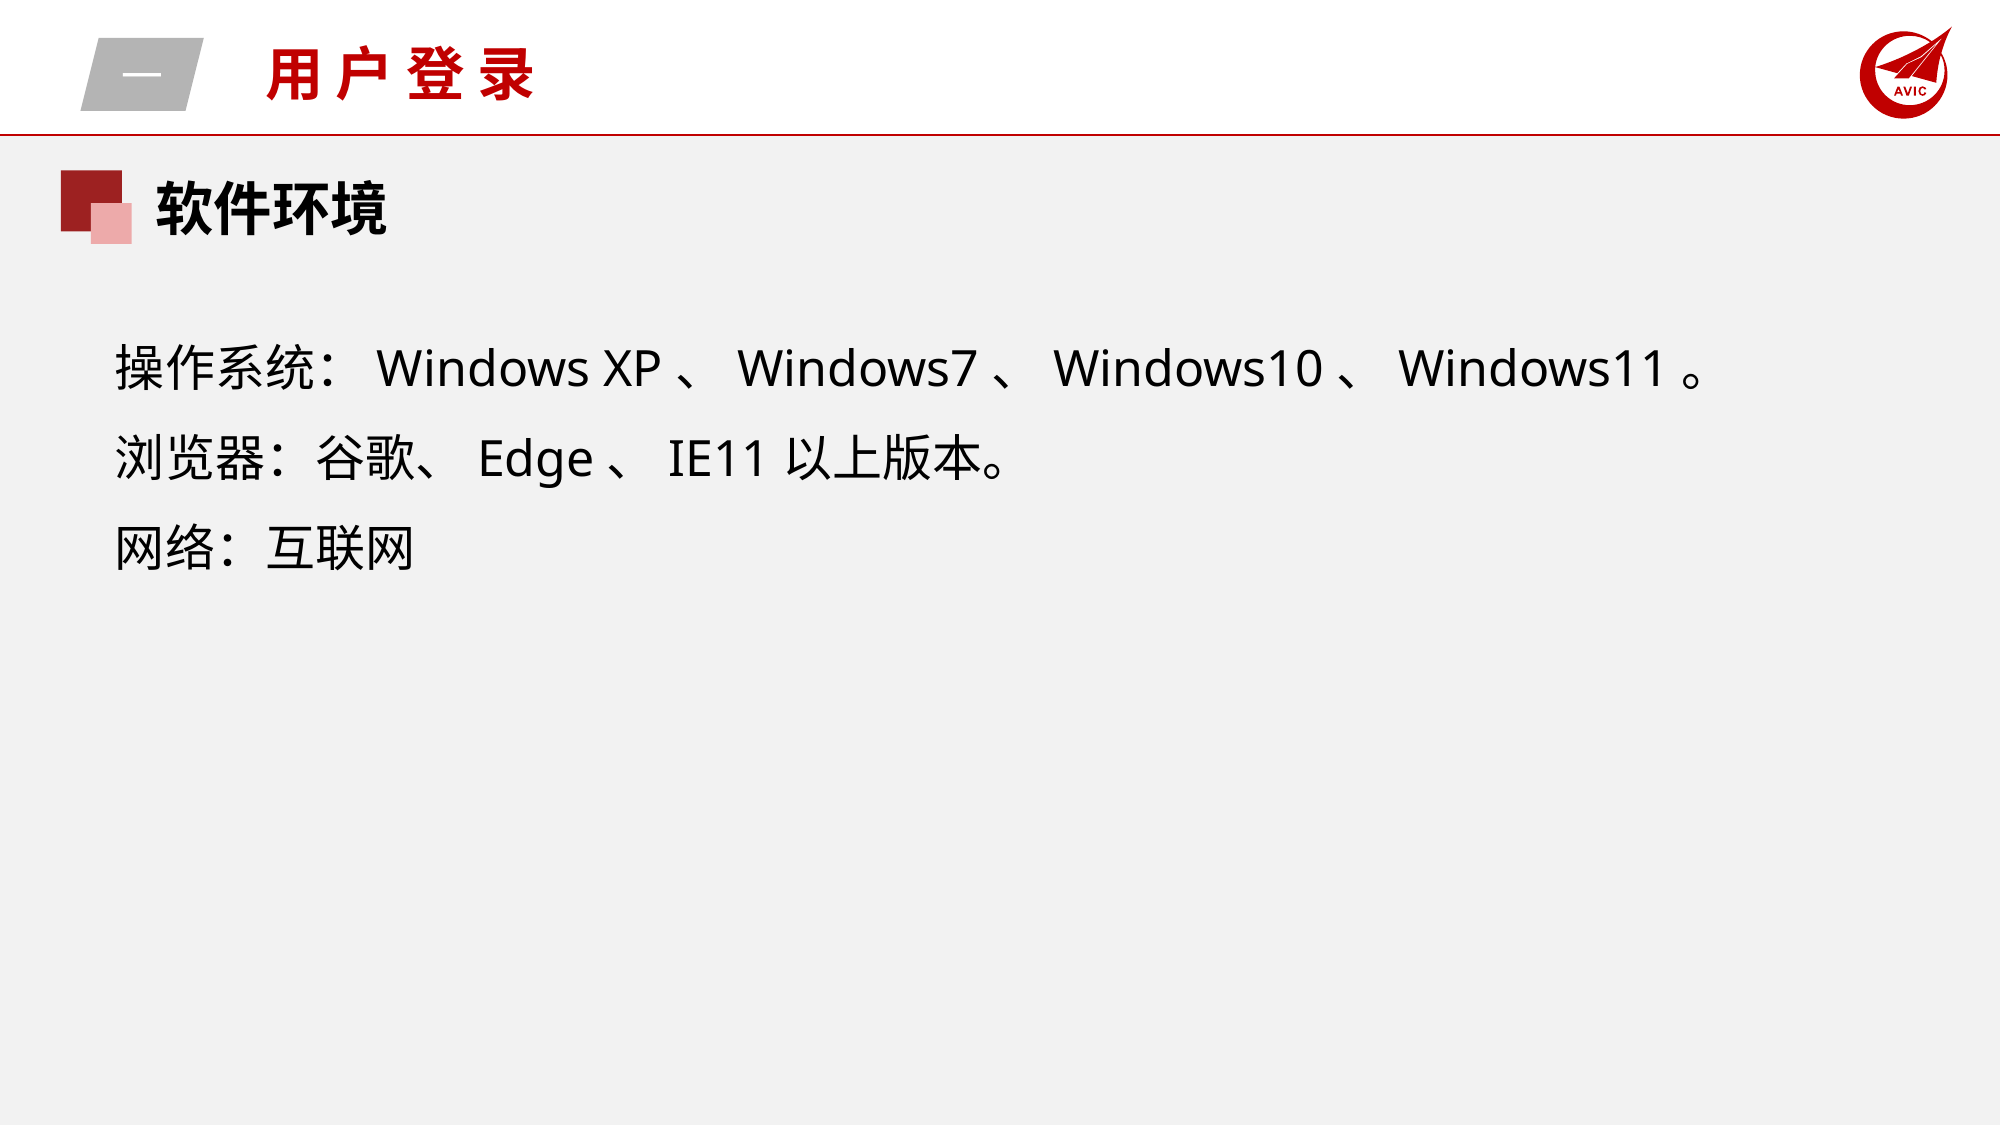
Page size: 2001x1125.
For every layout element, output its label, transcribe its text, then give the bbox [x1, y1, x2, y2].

text_box 软件环境 [140, 164, 593, 250]
text_box 操作系统：Windows XP、Windows7、Windows10、Windows11。 浏览器：谷歌、Edge、IE11以上版本。 网络：互联网 [100, 299, 1871, 584]
text_box [90, 202, 133, 245]
text_box 一 [79, 36, 206, 112]
text_box [60, 169, 123, 232]
text_box 用户登录 [250, 37, 1515, 116]
